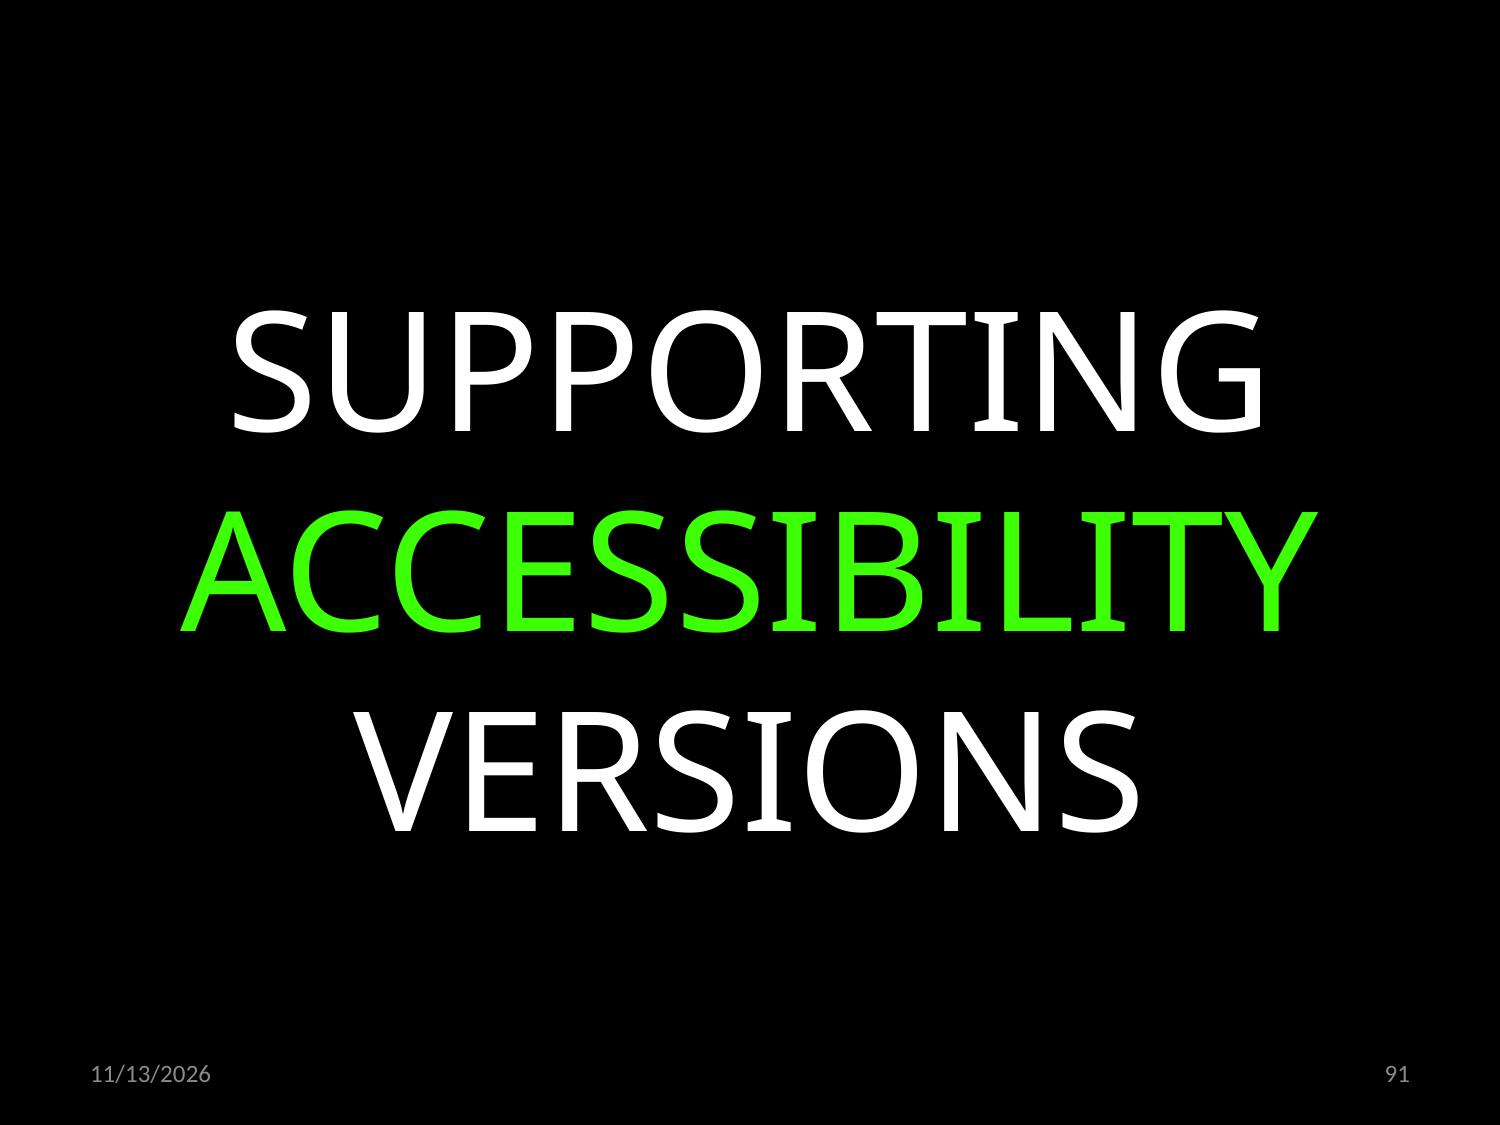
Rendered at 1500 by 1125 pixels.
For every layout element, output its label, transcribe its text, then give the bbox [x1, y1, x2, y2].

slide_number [75, 1042, 425, 1103]
slide_number 91 [1074, 1042, 1425, 1103]
text_box SUPPORTING ACCESSIBILITY VERSIONS [0, 257, 1500, 359]
